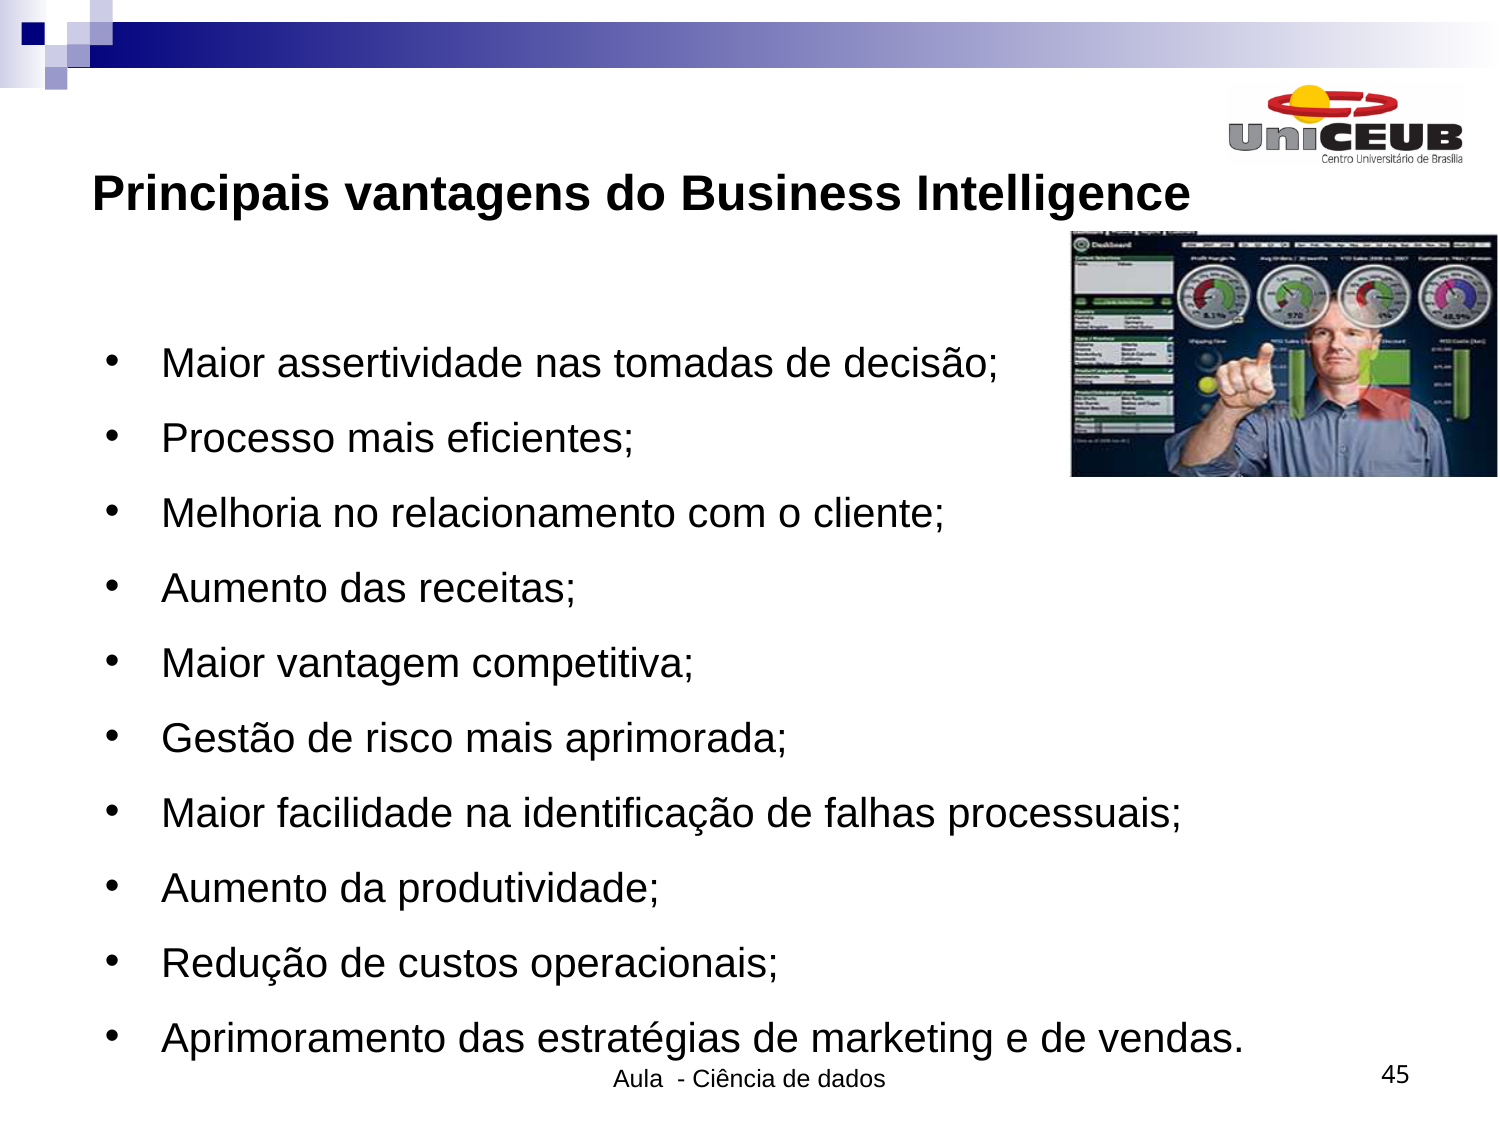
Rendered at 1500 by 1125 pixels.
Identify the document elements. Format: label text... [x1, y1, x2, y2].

text_box Aula - Ciência de dados [512, 1069, 988, 1100]
text_box ‹#› [1074, 1024, 1425, 1100]
text_box Maior assertividade nas tomadas de decisão; Processo mais eficientes; Melhoria no relacionamento com o cliente; Aumento das receitas; Maior vantagem competitiva; Gestão de risco mais aprimorada; Maior facilidade na identificação de falhas processuais; Aumento da produtividade; Redução de custos operacionais; Aprimoramento das estratégias de marketing e de vendas. [89, 303, 1424, 1069]
picture [1227, 83, 1464, 165]
title Principais vantagens do Business Intelligence [76, 78, 1427, 304]
picture [1067, 231, 1500, 477]
